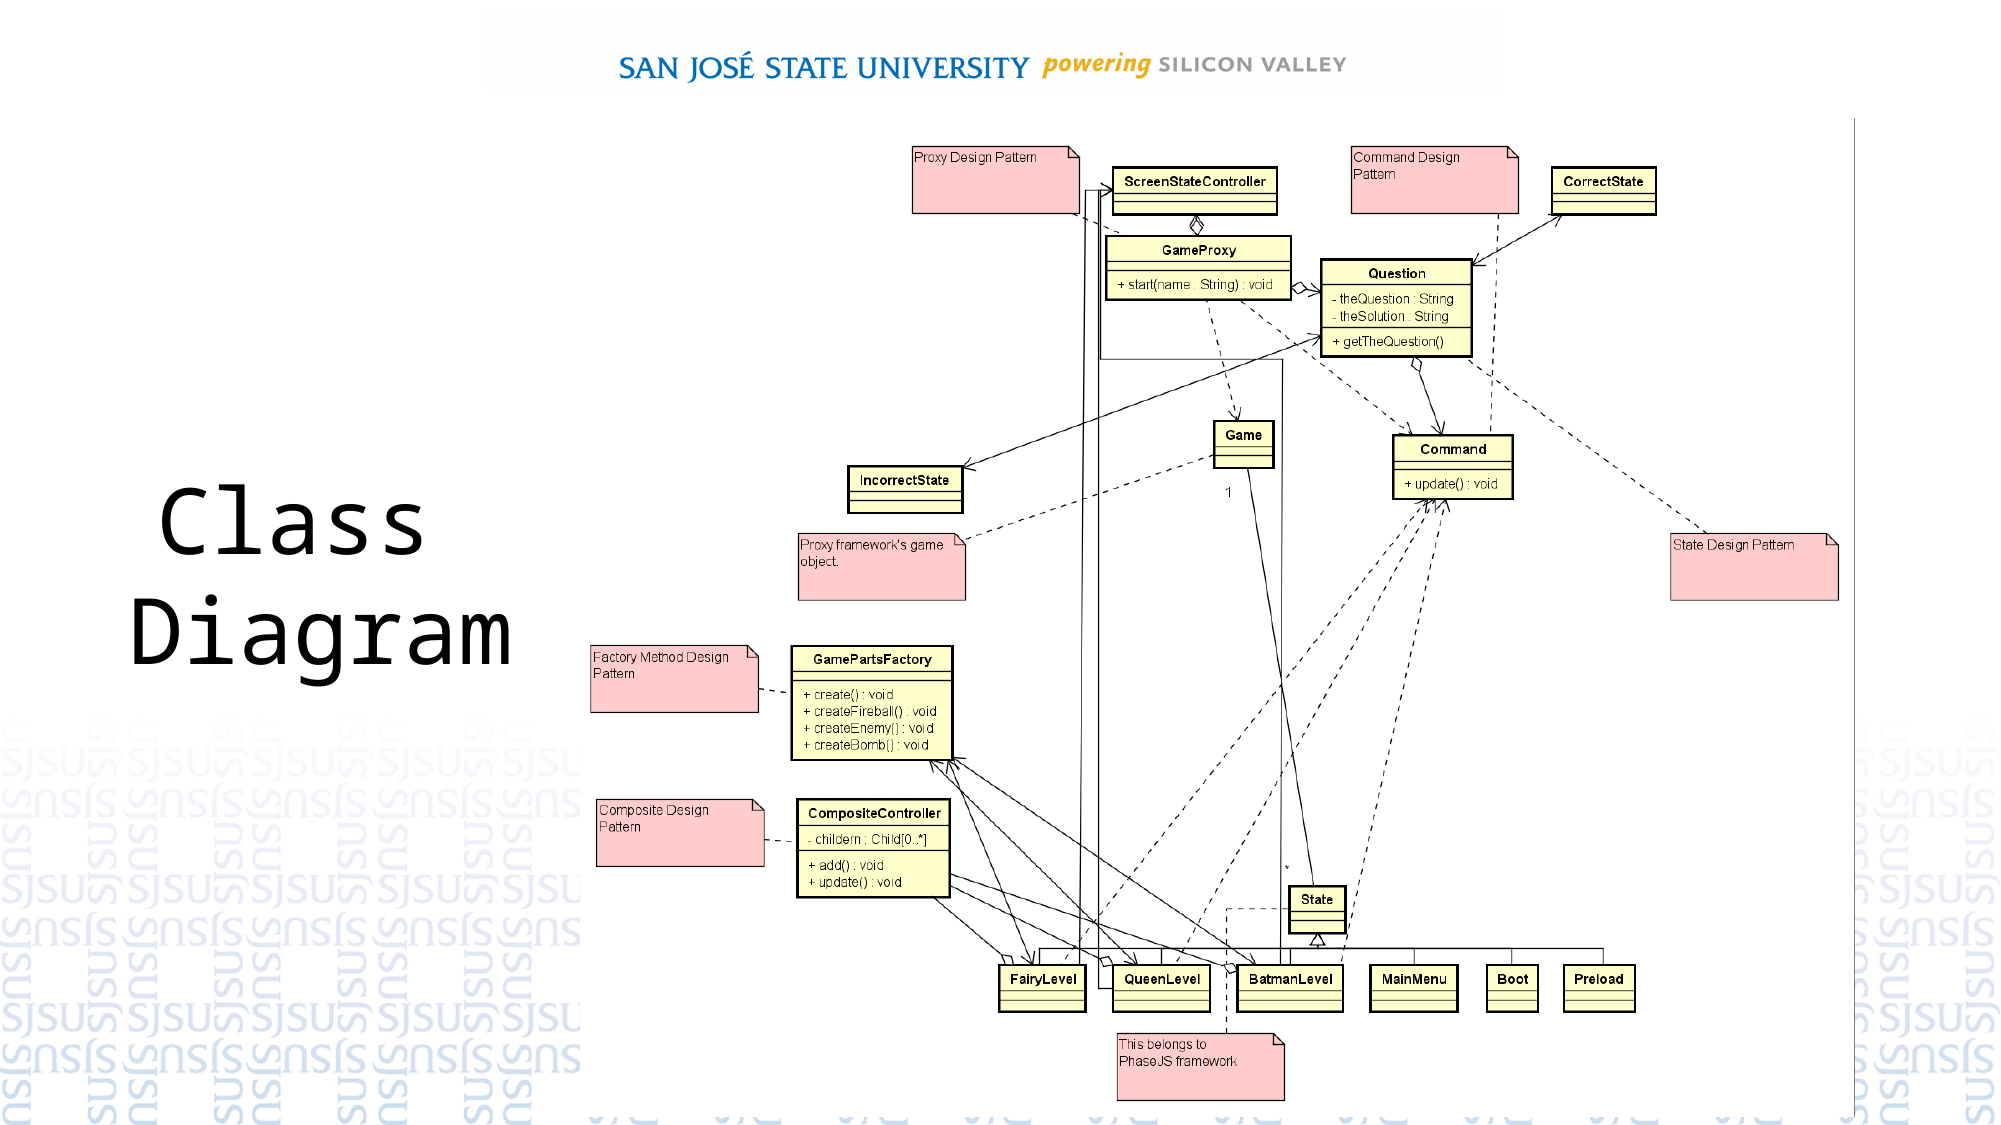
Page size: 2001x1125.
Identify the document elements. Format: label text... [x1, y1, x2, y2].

picture [485, 7, 1513, 92]
text_box Class Diagram [113, 455, 529, 519]
picture [0, 118, 2000, 1125]
